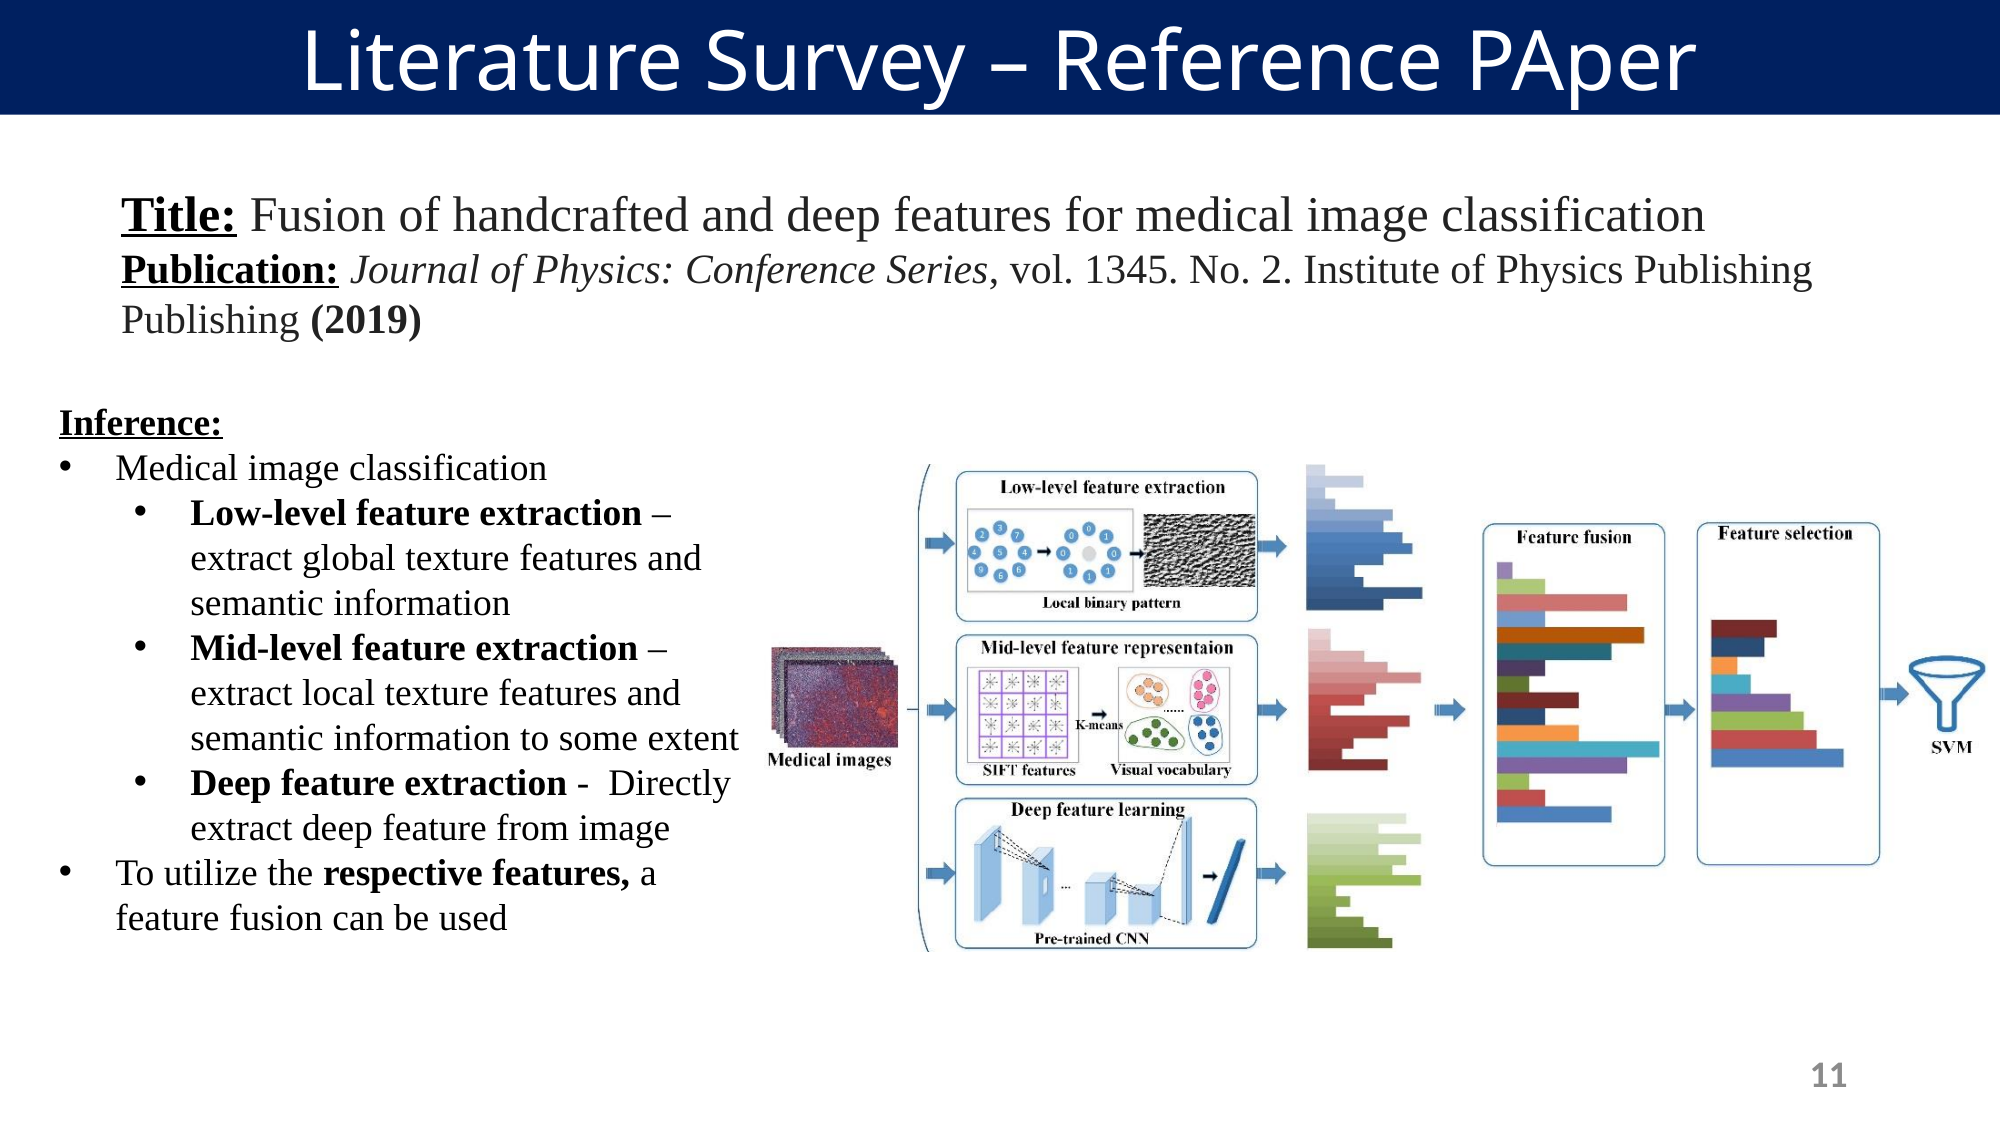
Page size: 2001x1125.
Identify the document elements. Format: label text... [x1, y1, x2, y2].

slide_number 11 [1412, 1042, 1863, 1103]
picture [747, 464, 2000, 952]
text_box Inference: Medical image classification Low-level feature extraction – extract global texture features and semantic information Mid-level feature extraction – extract local texture features and semantic information to some extent Deep feature extraction - Directly extract deep feature from image To utilize the respective features, a feature fusion can be used [44, 390, 776, 946]
text_box Literature Survey – Reference PAper [0, 0, 2000, 115]
text_box Title: Fusion of handcrafted and deep features for medical image classification Publication: Journal of Physics: Conference Series, vol. 1345. No. 2. Institute of Physics Publishing Publishing (2019) [106, 174, 1894, 349]
